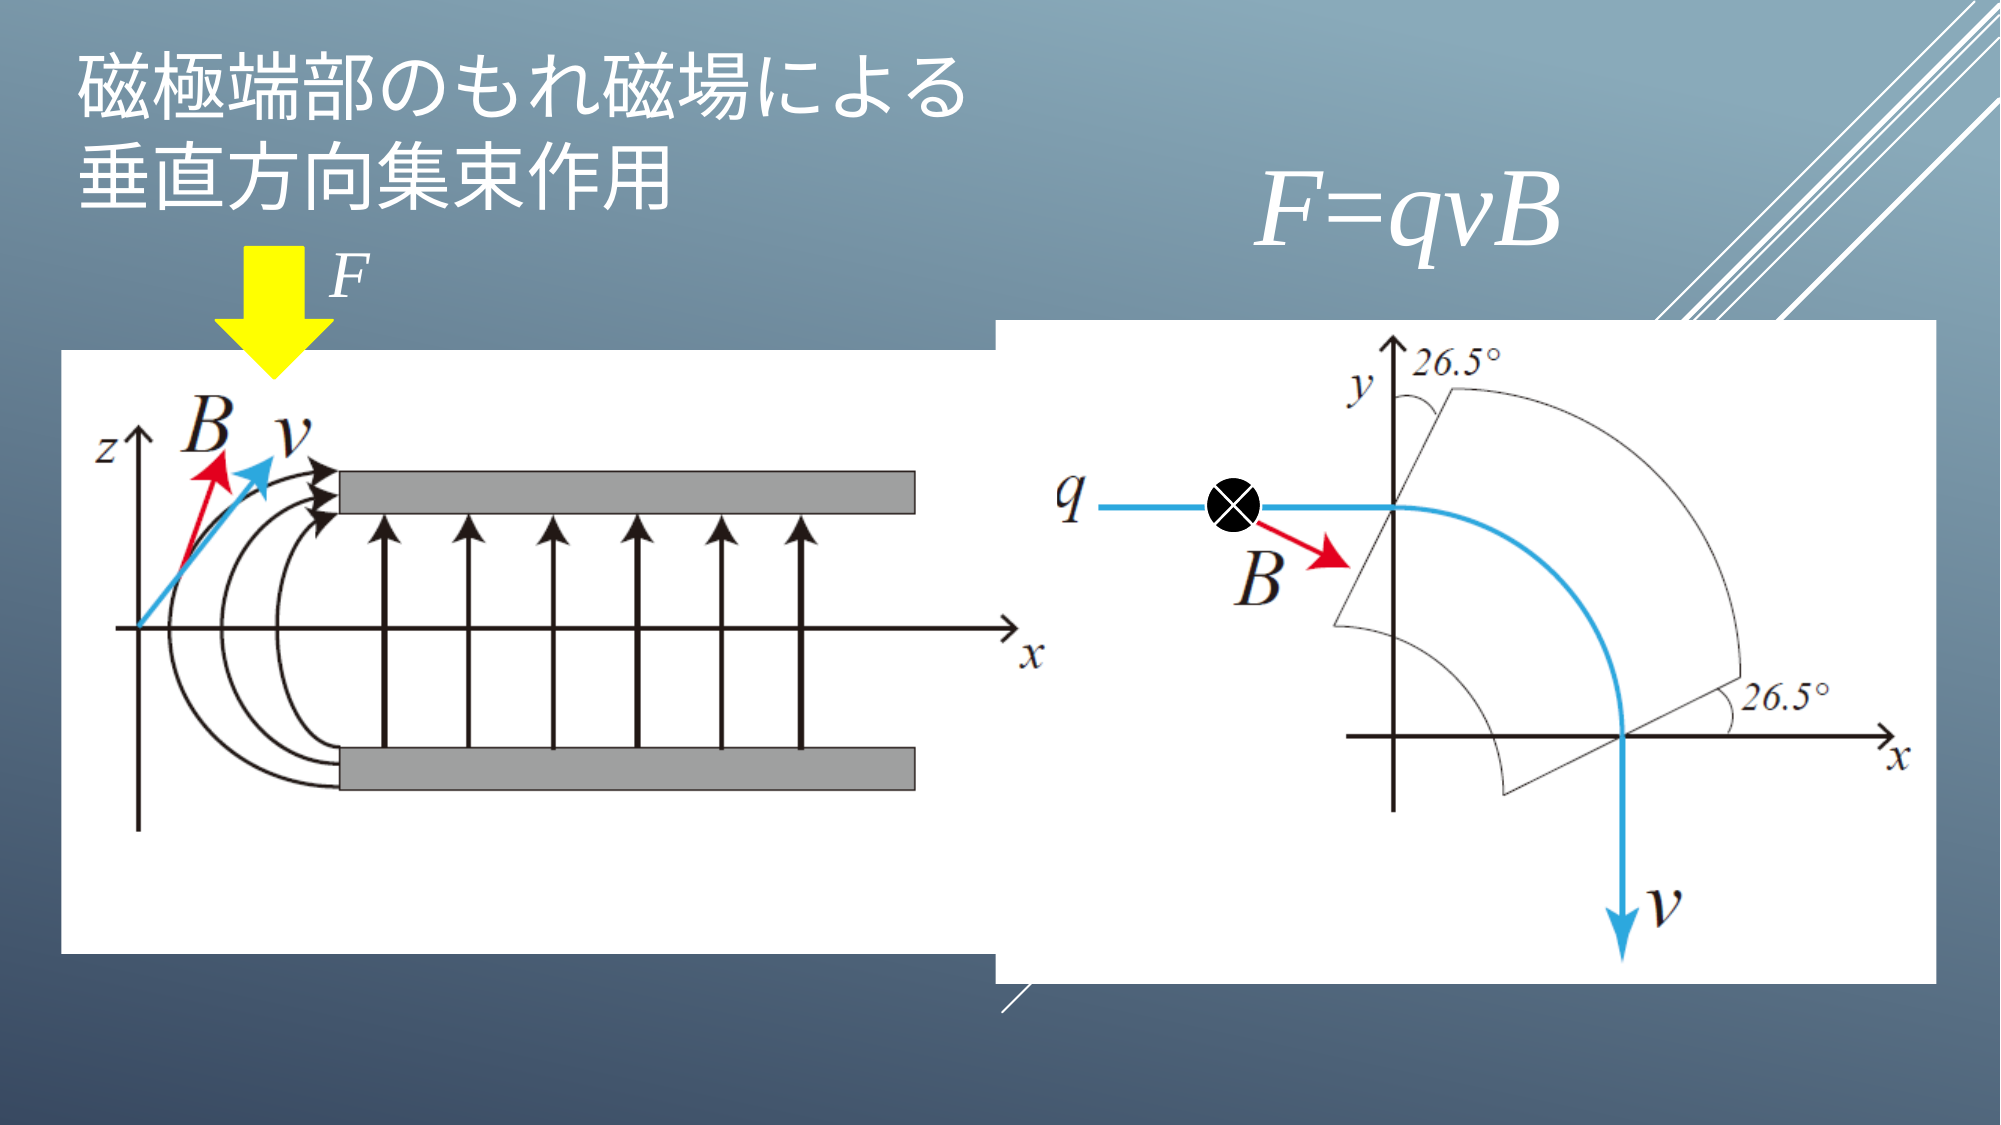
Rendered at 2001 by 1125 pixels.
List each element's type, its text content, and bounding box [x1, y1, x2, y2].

text_box 磁極端部のもれ磁場による 垂直方向集束作用 [61, 0, 1462, 228]
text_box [215, 222, 386, 379]
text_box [1161, 407, 1262, 534]
picture [61, 320, 1937, 984]
